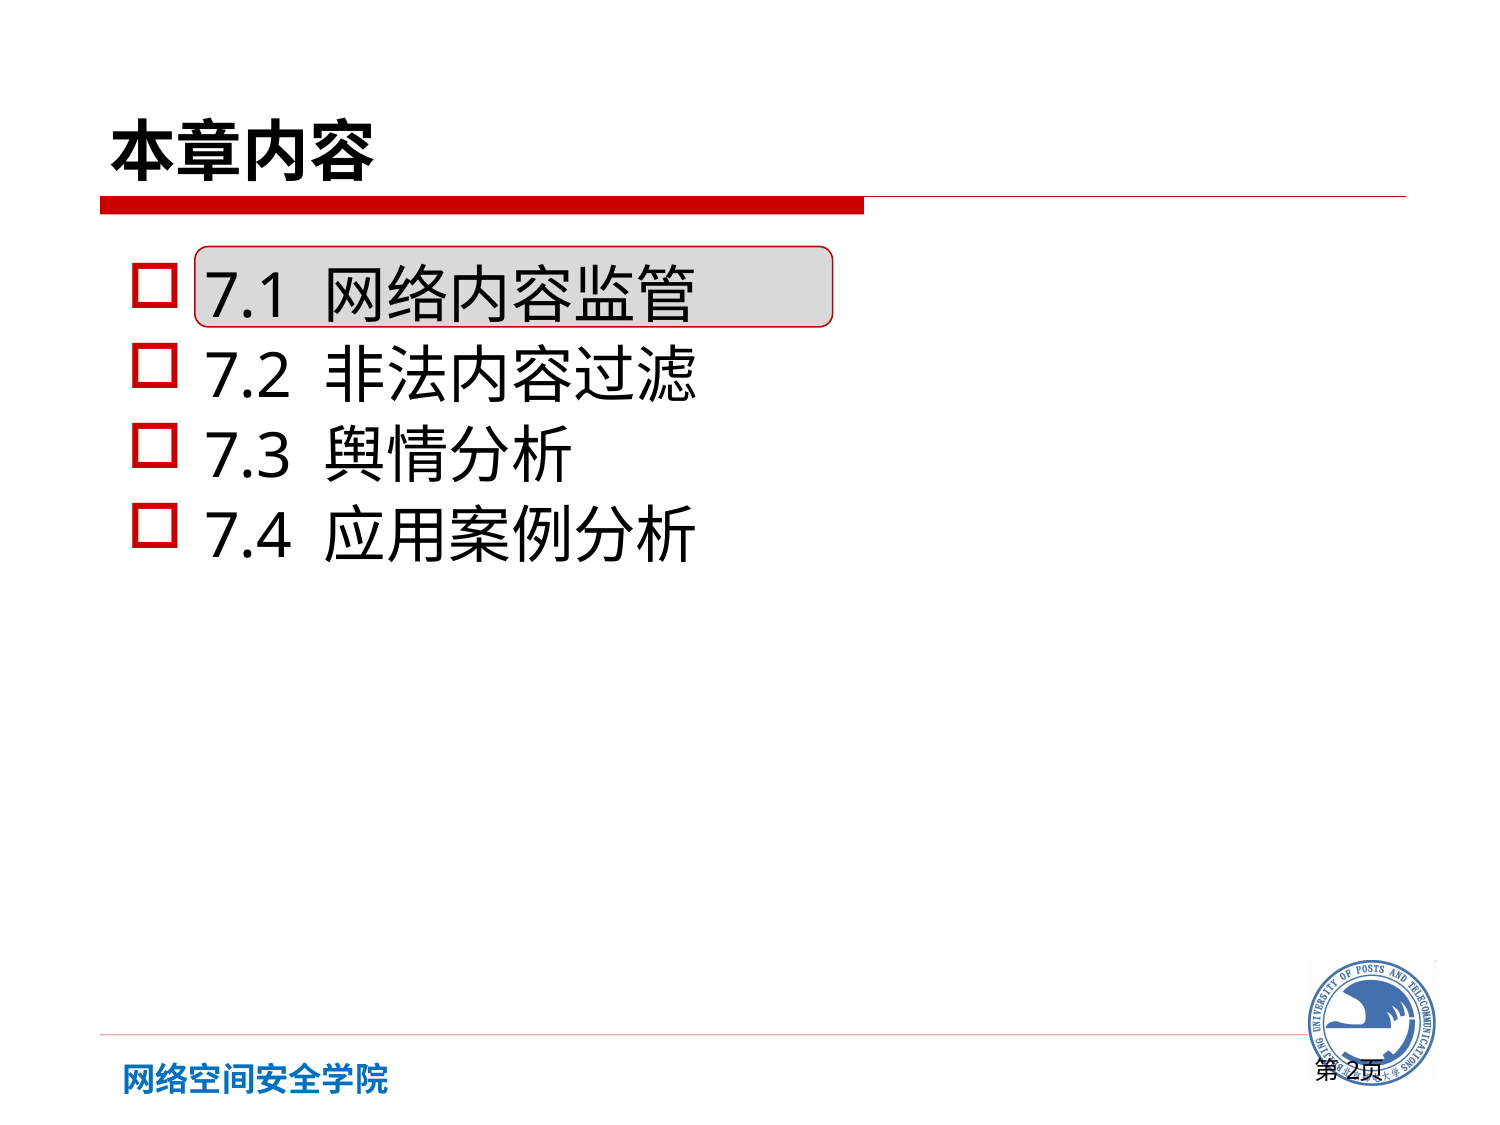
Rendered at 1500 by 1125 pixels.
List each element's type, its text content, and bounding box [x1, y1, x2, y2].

picture [1308, 960, 1436, 1086]
list 7.1 网络内容监管 7.2 非法内容过滤 7.3 舆情分析 7.4 应用案例分析 [112, 168, 1388, 823]
title 本章内容 [94, 50, 1407, 197]
slide_number [1074, 1046, 1401, 1103]
